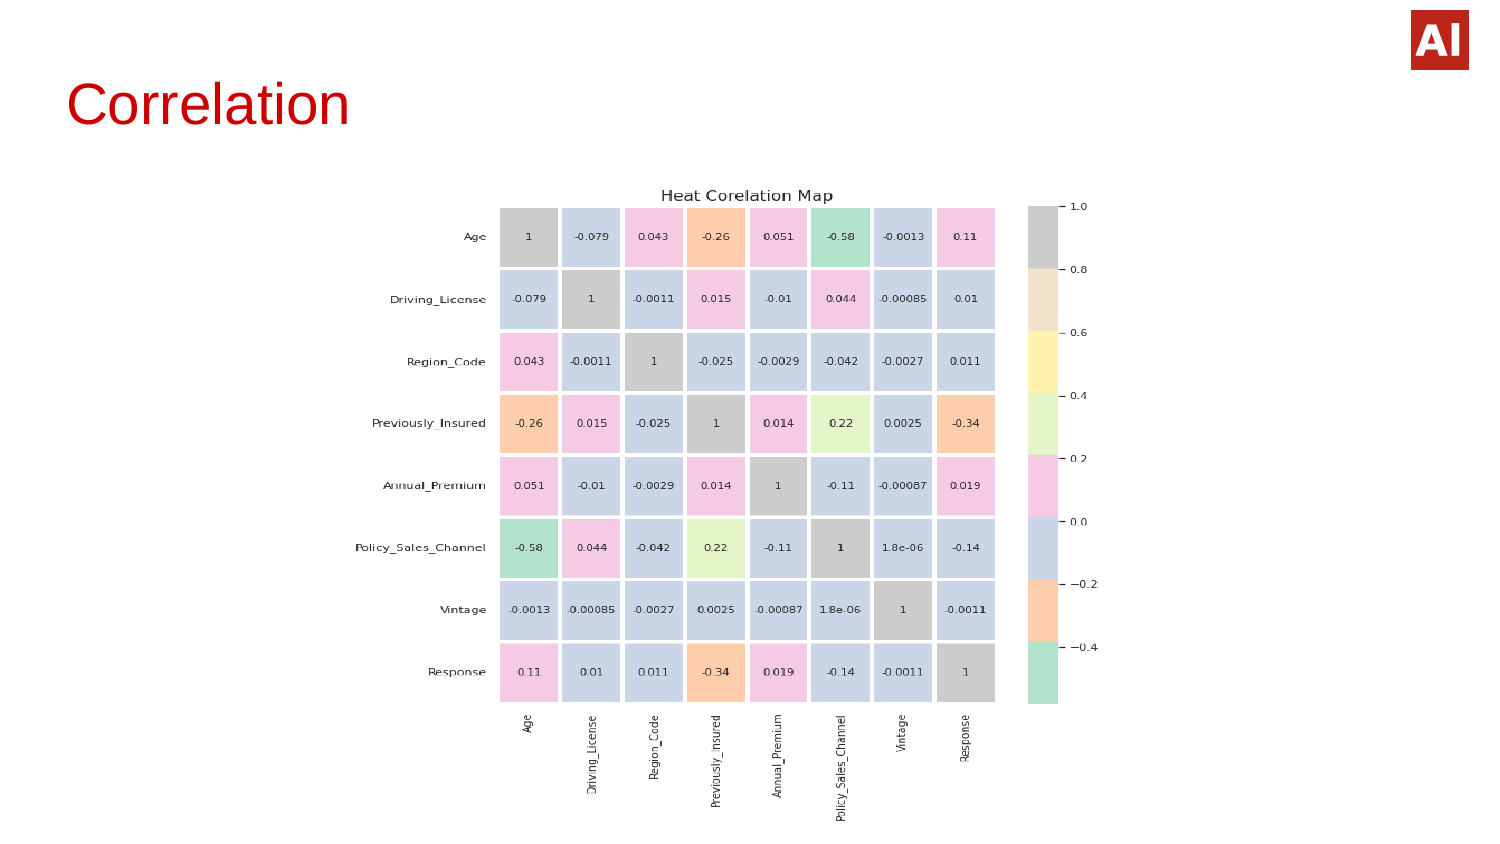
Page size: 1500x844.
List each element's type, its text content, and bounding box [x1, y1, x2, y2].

title Correlation [51, 51, 1449, 145]
picture [1411, 10, 1469, 70]
picture [347, 183, 1108, 827]
